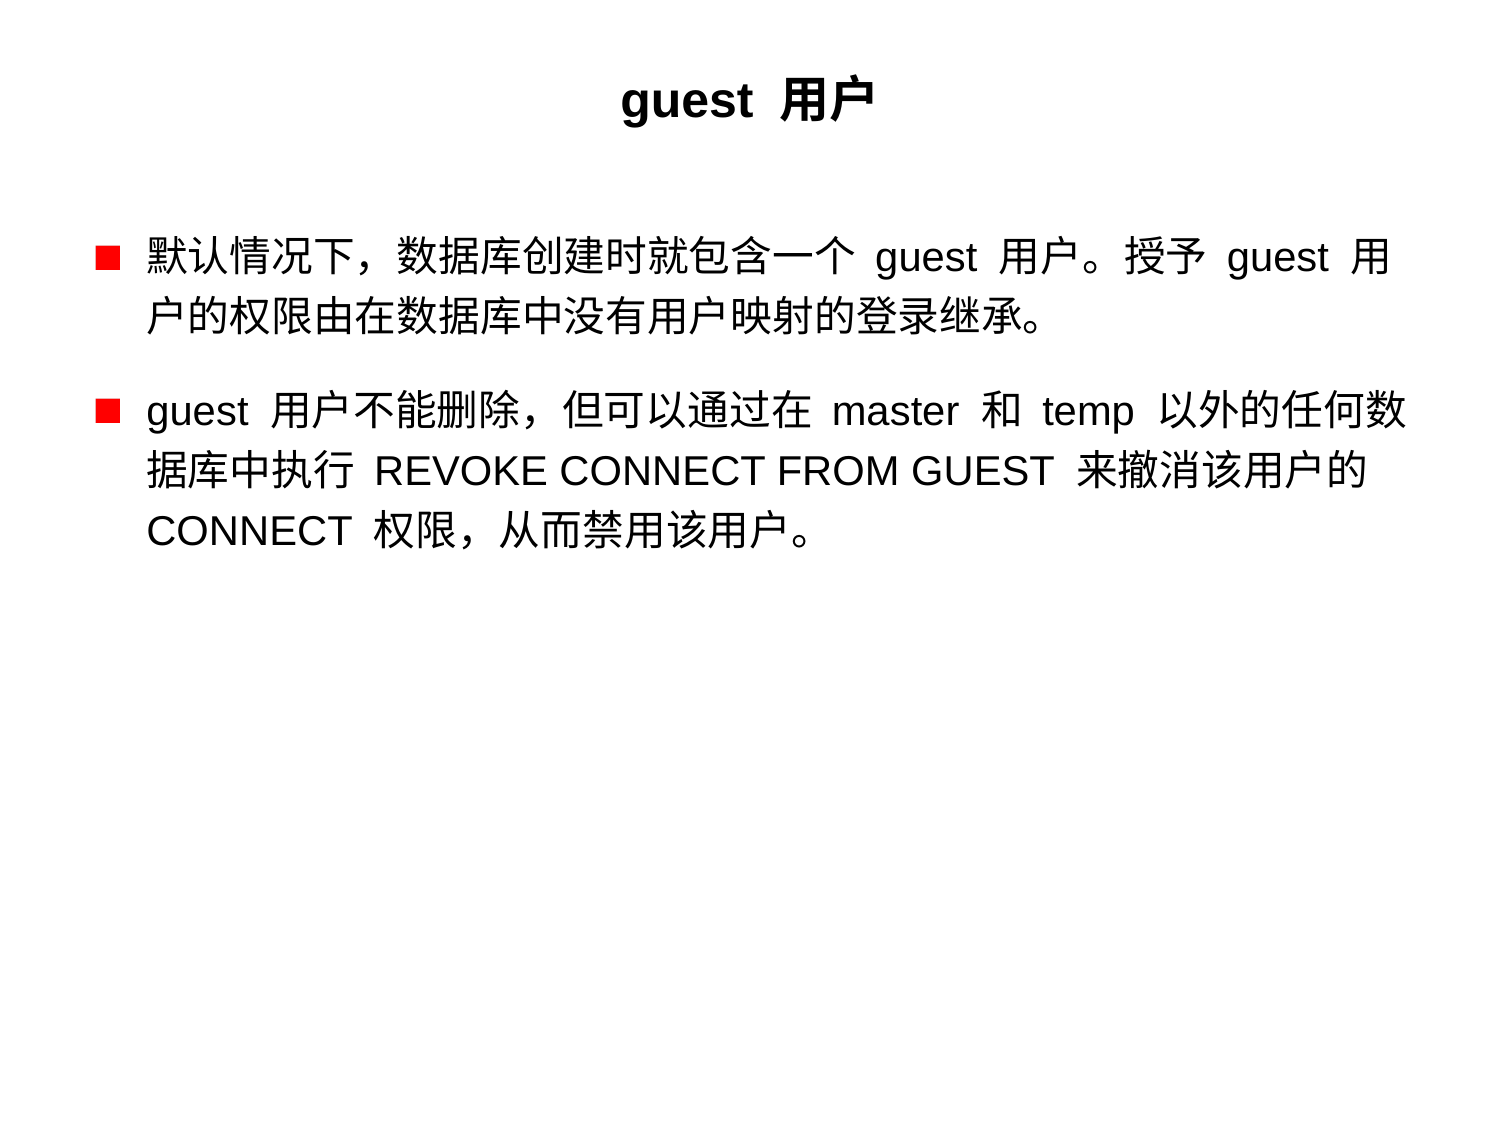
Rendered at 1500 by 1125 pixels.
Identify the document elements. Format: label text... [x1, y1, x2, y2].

picture [90, 240, 120, 270]
list 默认情况下，数据库创建时就包含一个 guest 用户。授予 guest 用户的权限由在数据库中没有用户映射的登录继承。 guest 用户不能删除，但可以通过在 master 和 temp 以外的任何数据库中执行 REVOKE CONNECT FROM GUEST 来撤消该用户的 CONNECT 权限，从而禁用该用户。 [75, 212, 1425, 1005]
title guest 用户 [75, 45, 1425, 150]
picture [90, 393, 120, 423]
